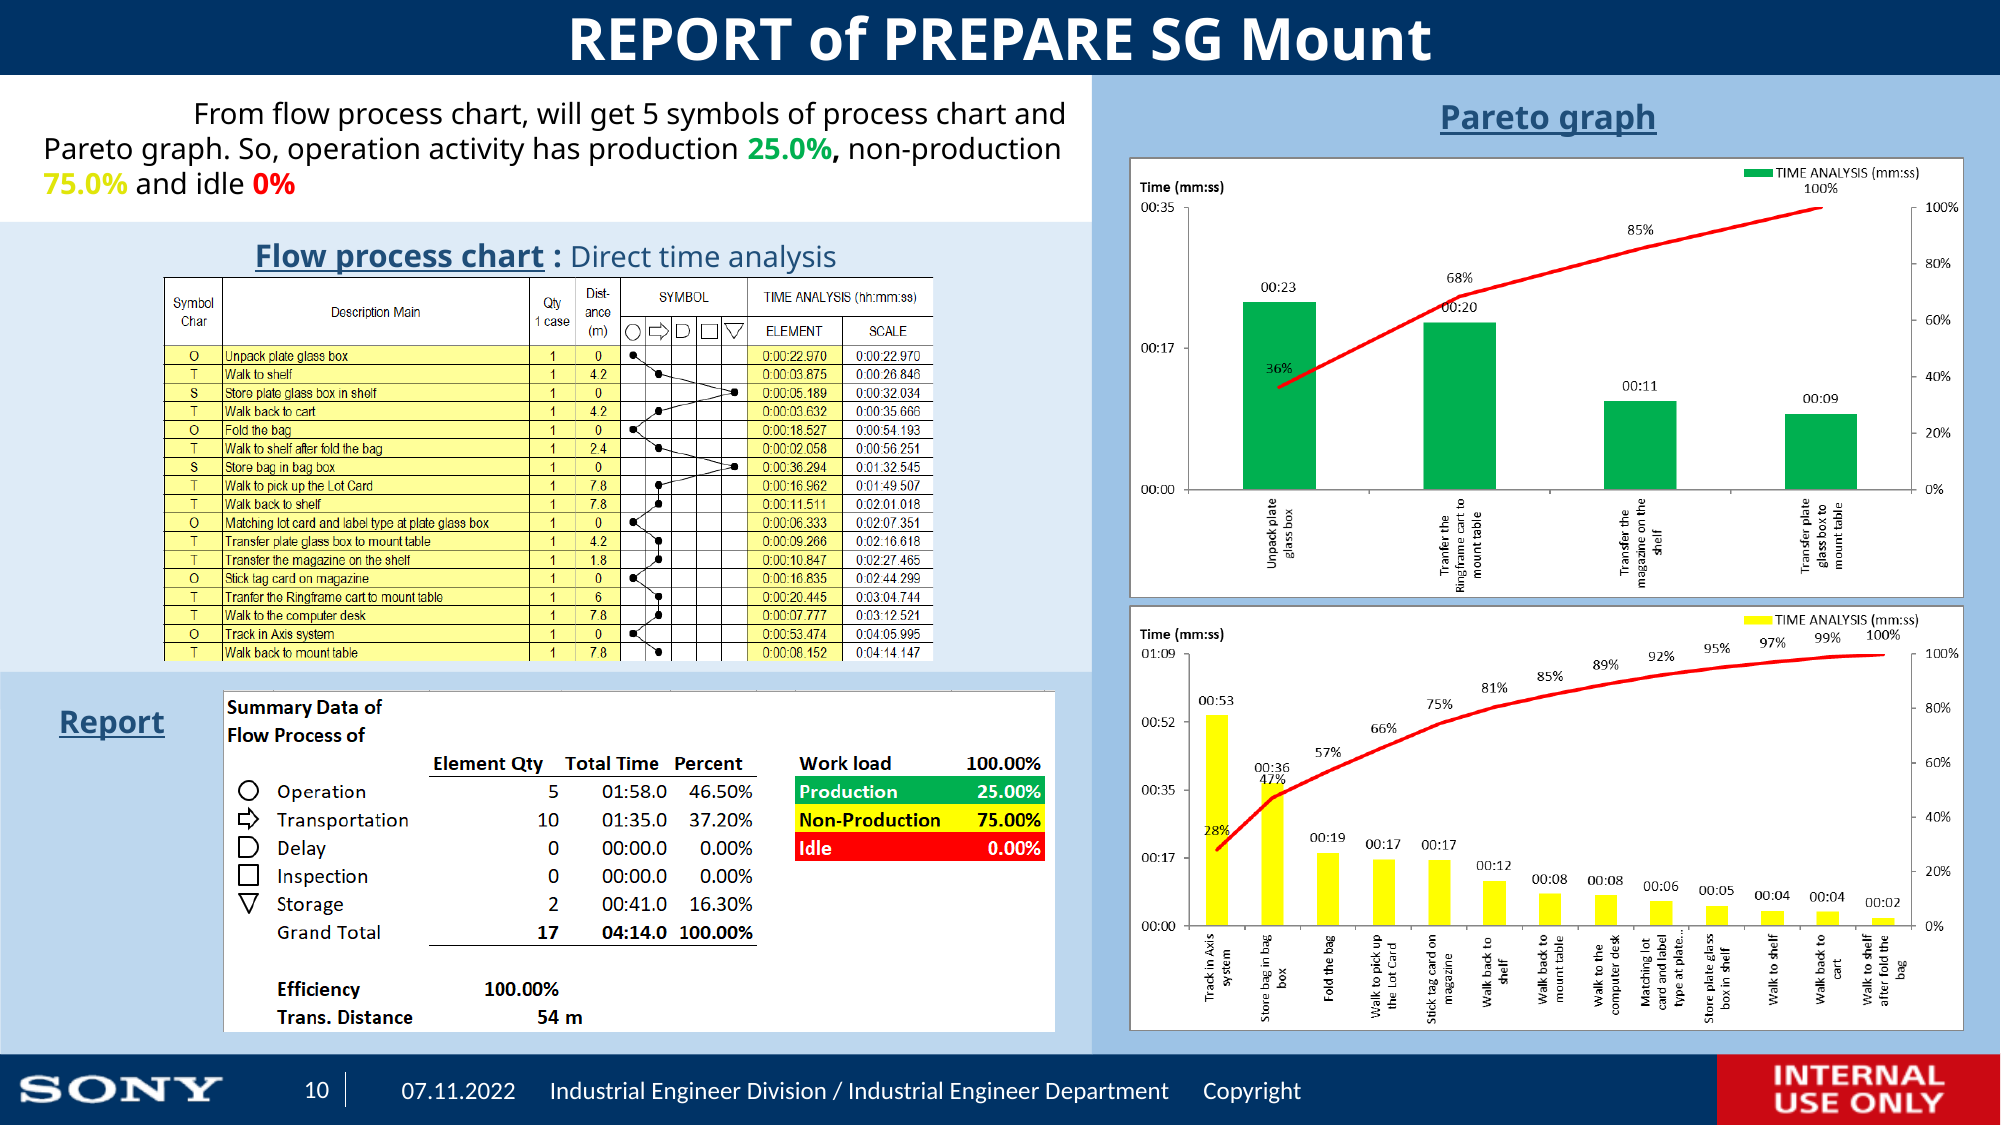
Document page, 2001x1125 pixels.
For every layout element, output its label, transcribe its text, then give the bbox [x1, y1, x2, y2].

text_box REPORT of PREPARE SG Mount [0, 0, 2000, 76]
text_box Pareto graph [1291, 87, 1806, 145]
text_box Flow process chart : Direct time analysis [0, 216, 1093, 274]
picture [1129, 157, 1964, 598]
text_box [0, 274, 1091, 671]
picture [223, 690, 1055, 1032]
text_box [1091, 76, 2000, 1055]
text_box From flow process chart, will get 5 symbols of process chart and Pareto graph. So, operation activity has production 25.0%, non-production 75.0% and idle 0% [28, 87, 1090, 208]
text_box Report [19, 672, 205, 770]
picture [7, 1069, 238, 1113]
picture [1129, 605, 1964, 1032]
picture [1717, 1053, 2001, 1125]
picture [163, 277, 934, 661]
text_box [0, 671, 1091, 1055]
